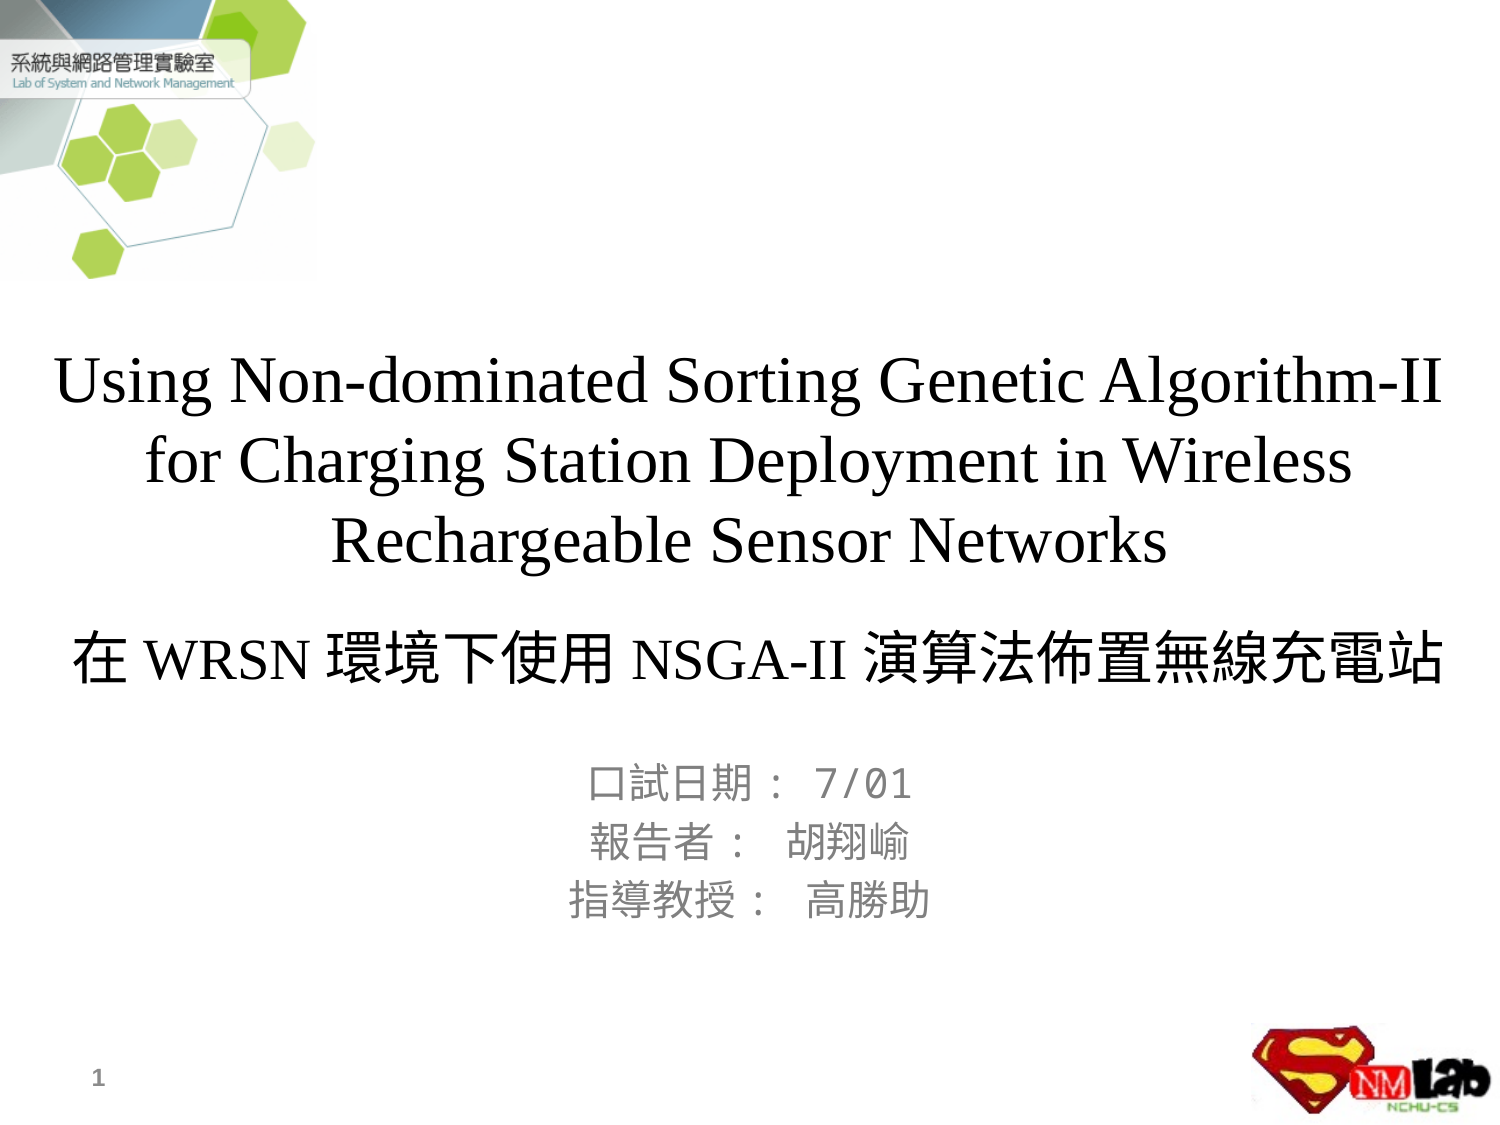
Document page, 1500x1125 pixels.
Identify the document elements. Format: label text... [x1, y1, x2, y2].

slide_number 1 [76, 1046, 427, 1107]
text_box 在WRSN環境下使用NSGA-II演算法佈置無線充電站 [56, 614, 1460, 699]
picture [1251, 1023, 1500, 1125]
title Using Non-dominated Sorting Genetic Algorithm-II for Charging Station Deployment in Wireless Rechargeable Sensor Networks [29, 255, 1471, 657]
subtitle 口試日期: 7/01 報告者: 胡翔崳 指導教授: 高勝助 [496, 749, 1004, 1047]
picture [0, 0, 321, 293]
